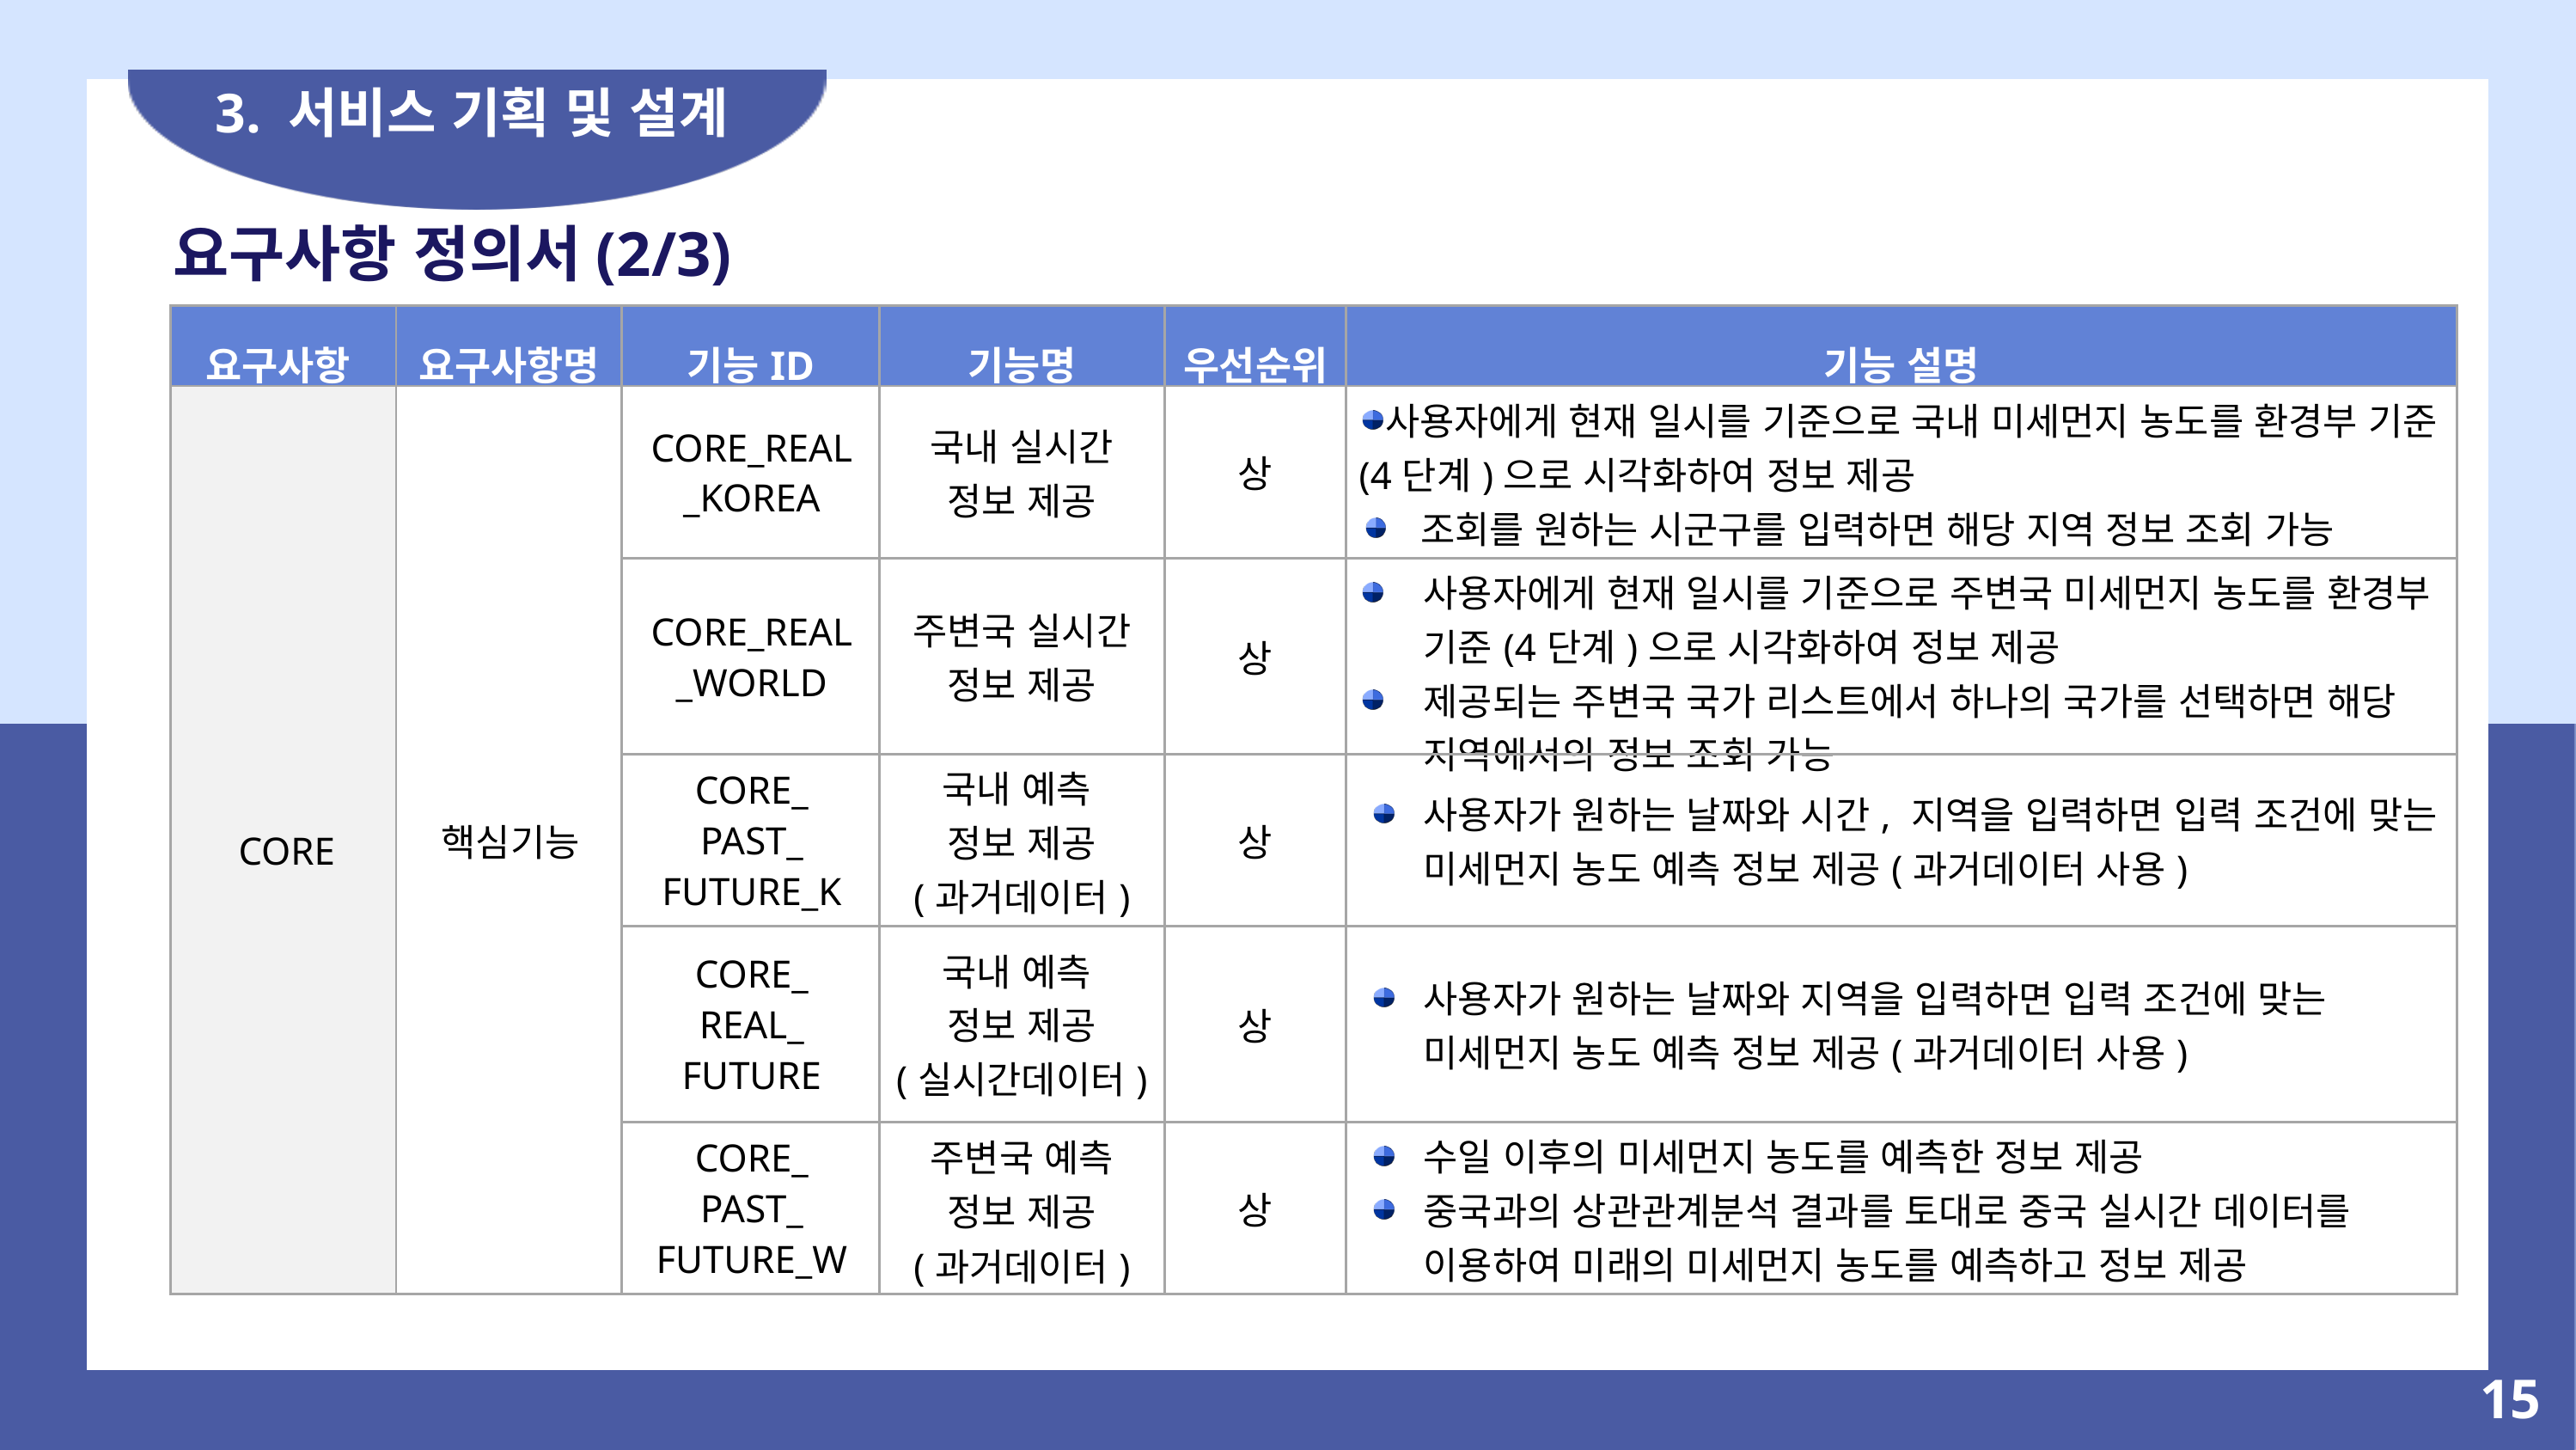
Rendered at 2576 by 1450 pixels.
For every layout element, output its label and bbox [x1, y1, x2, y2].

text_box [87, 78, 2488, 1370]
text_box [127, 69, 827, 210]
table_cell [82, 724, 2492, 1380]
text_box [0, 724, 2576, 1450]
